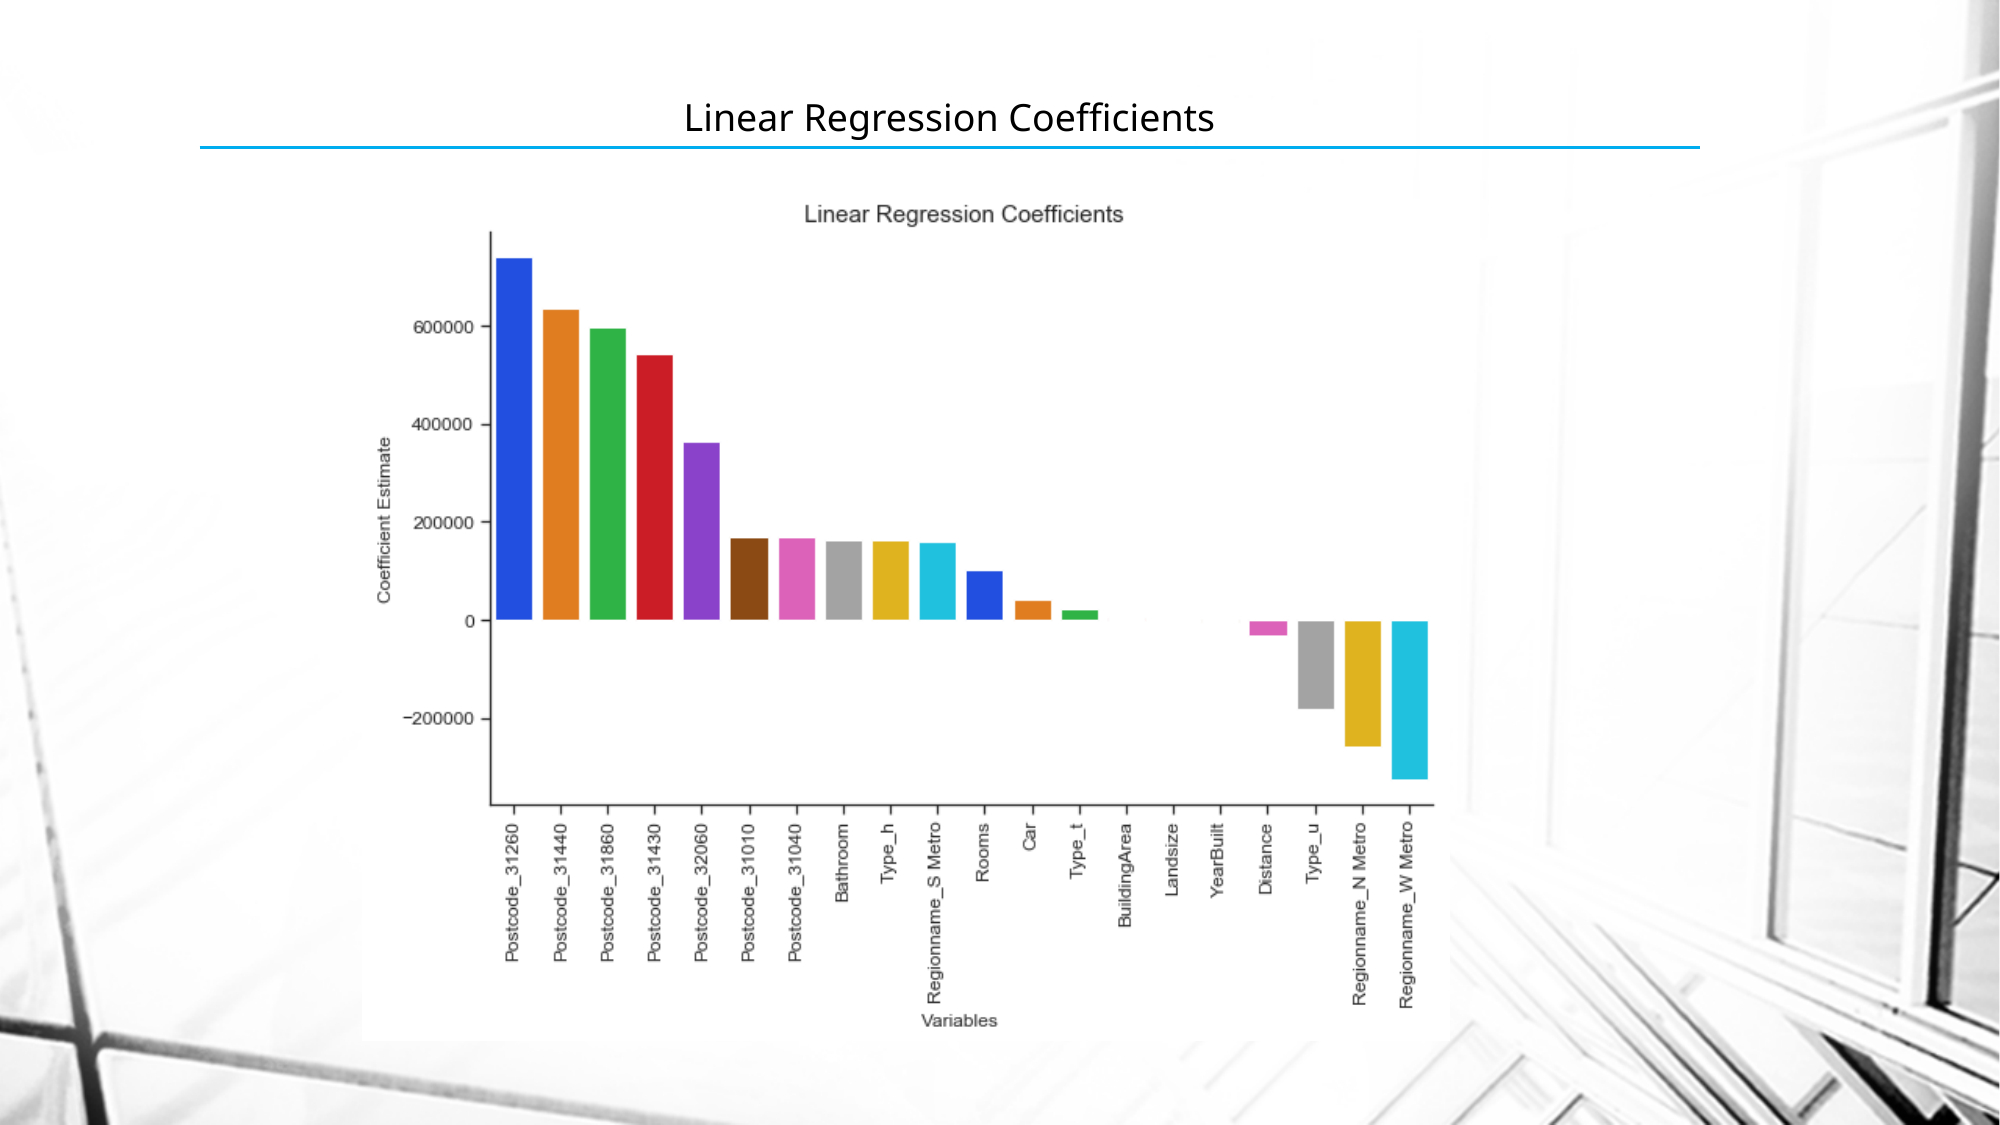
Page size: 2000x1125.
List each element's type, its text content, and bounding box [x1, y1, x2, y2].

picture [0, 0, 2000, 1125]
title Linear Regression Coefficients [237, 71, 1663, 146]
